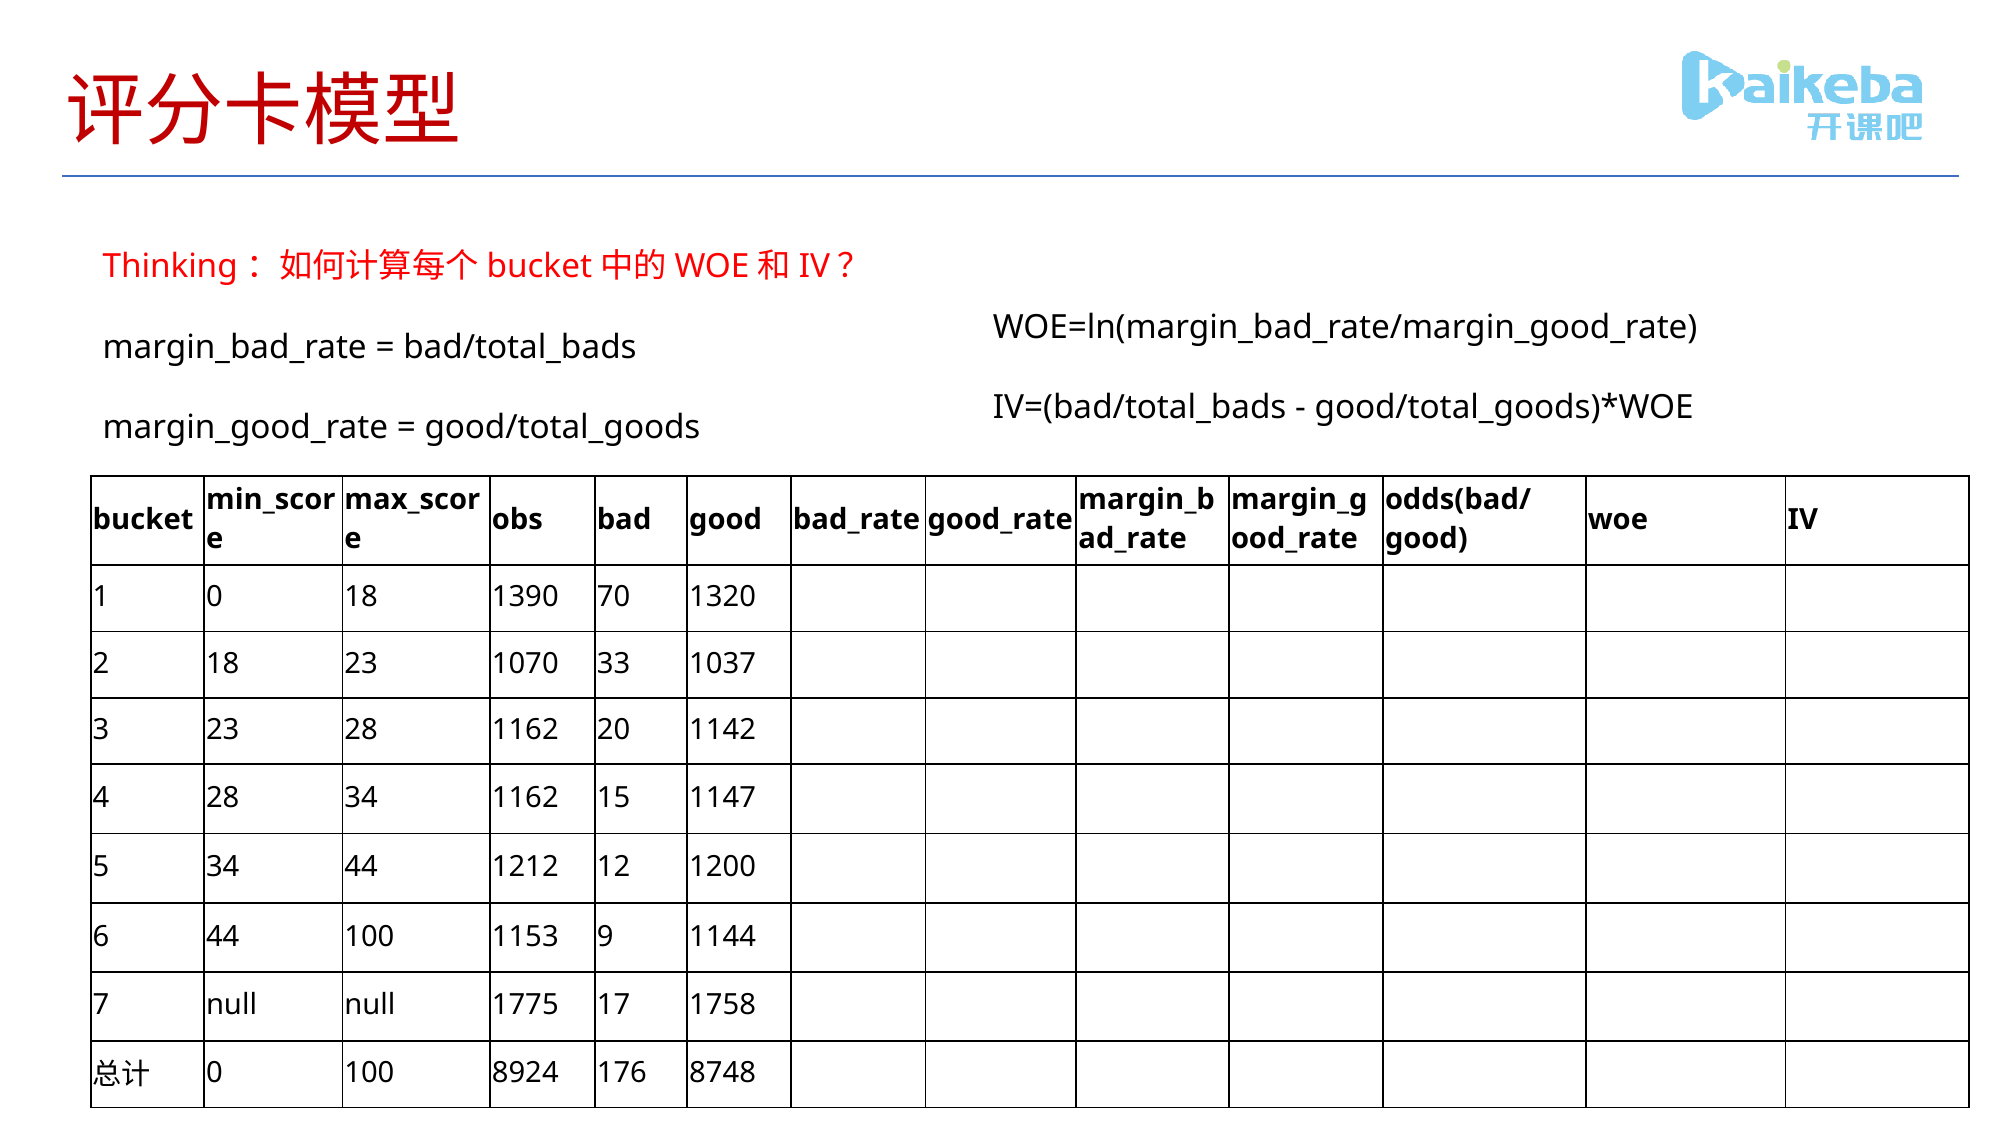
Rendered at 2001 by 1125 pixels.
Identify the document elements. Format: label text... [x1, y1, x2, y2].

table_cell [792, 699, 925, 763]
table_cell [792, 1042, 925, 1107]
table_cell [1077, 973, 1228, 1040]
table_header margin_bad_rate [1077, 477, 1228, 564]
table_cell 15 [596, 765, 686, 833]
table_cell 12 [596, 834, 686, 902]
table_cell [1077, 699, 1228, 763]
table_cell 1212 [491, 834, 594, 902]
table_header bad [596, 477, 686, 564]
table_cell 1070 [491, 632, 594, 697]
table_cell [1384, 765, 1585, 833]
table_cell 2 [92, 632, 203, 697]
table_cell 1758 [688, 973, 790, 1040]
table_header IV [1786, 477, 1968, 564]
table_cell [1587, 566, 1785, 631]
table_cell [1077, 904, 1228, 971]
table_header good [688, 477, 790, 564]
table_cell [1384, 699, 1585, 763]
table_cell [1786, 904, 1968, 971]
table_header min_score [205, 477, 342, 564]
table_cell [792, 973, 925, 1040]
table_cell 34 [205, 834, 342, 902]
table_cell 1162 [491, 765, 594, 833]
table_cell [1230, 632, 1382, 697]
table_header margin_good_rate [1230, 477, 1382, 564]
table_cell [926, 834, 1075, 902]
table_cell 44 [343, 834, 489, 902]
table_cell 总计 [92, 1042, 203, 1107]
table_cell [1077, 632, 1228, 697]
table_cell 17 [596, 973, 686, 1040]
table_cell 33 [596, 632, 686, 697]
table_header odds(bad/good) [1384, 477, 1585, 564]
table_cell 100 [343, 904, 489, 971]
table_header woe [1587, 477, 1785, 564]
table_cell 3 [92, 699, 203, 763]
table_cell 1037 [688, 632, 790, 697]
table_cell 20 [596, 699, 686, 763]
table_cell 1775 [491, 973, 594, 1040]
table_cell 1142 [688, 699, 790, 763]
table_header max_score [343, 477, 489, 564]
table_cell [1786, 765, 1968, 833]
table_cell 0 [205, 1042, 342, 1107]
table_cell [1587, 632, 1785, 697]
table_cell [1786, 1042, 1968, 1107]
table_cell 7 [92, 973, 203, 1040]
table_cell 1320 [688, 566, 790, 631]
title 评分卡模型 [57, 59, 1728, 167]
table_cell 8748 [688, 1042, 790, 1107]
table_cell 1162 [491, 699, 594, 763]
table_cell [926, 765, 1075, 833]
table_cell [1384, 904, 1585, 971]
table_cell [1230, 566, 1382, 631]
table_cell [1587, 973, 1785, 1040]
table_cell 176 [596, 1042, 686, 1107]
table_cell 4 [92, 765, 203, 833]
table_cell 18 [205, 632, 342, 697]
table_cell [792, 834, 925, 902]
table_cell 23 [205, 699, 342, 763]
table_cell 1 [92, 566, 203, 631]
table_cell [1786, 632, 1968, 697]
table_cell [1230, 834, 1382, 902]
table_cell [1384, 1042, 1585, 1107]
table_cell 34 [343, 765, 489, 833]
table_cell 1390 [491, 566, 594, 631]
table_cell 1147 [688, 765, 790, 833]
table_cell 9 [596, 904, 686, 971]
table_cell [1587, 765, 1785, 833]
table_cell [792, 765, 925, 833]
table_cell 18 [343, 566, 489, 631]
table_cell [1077, 566, 1228, 631]
table_cell [1077, 1042, 1228, 1107]
table_cell [1786, 566, 1968, 631]
table_cell 100 [343, 1042, 489, 1107]
table_cell 5 [92, 834, 203, 902]
table_cell [926, 566, 1075, 631]
table_cell 70 [596, 566, 686, 631]
table_cell 28 [205, 765, 342, 833]
table_cell [926, 1042, 1075, 1107]
table_cell 1200 [688, 834, 790, 902]
text_box Thinking：如何计算每个bucket中的WOE和IV？ margin_bad_rate = bad/total_bads margin_good_rate = good/total_goods [95, 216, 915, 475]
table_cell [926, 904, 1075, 971]
table_cell [1653, 21, 1950, 167]
table_cell [1077, 834, 1228, 902]
table_cell 8924 [491, 1042, 594, 1107]
table_cell [926, 699, 1075, 763]
table_cell 44 [205, 904, 342, 971]
table_cell [1384, 973, 1585, 1040]
table_cell 6 [92, 904, 203, 971]
table_cell [1786, 973, 1968, 1040]
table_cell [1587, 904, 1785, 971]
table_header bucket [92, 477, 203, 564]
table_cell [792, 566, 925, 631]
table_header obs [491, 477, 594, 564]
table_cell 1153 [491, 904, 594, 971]
table_cell [1230, 973, 1382, 1040]
table_cell [1230, 904, 1382, 971]
table_cell null [205, 973, 342, 1040]
table_cell 1144 [688, 904, 790, 971]
table_header good_rate [926, 477, 1075, 564]
table_cell [792, 904, 925, 971]
table_cell 0 [205, 566, 342, 631]
table_cell null [343, 973, 489, 1040]
table_cell [792, 632, 925, 697]
table_cell [1384, 566, 1585, 631]
table_cell [1230, 765, 1382, 833]
table_cell [1786, 699, 1968, 763]
text_box WOE=ln(margin_bad_rate/margin_good_rate) IV=(bad/total_bads - good/total_goods)*WOE [985, 216, 1806, 451]
table_cell [926, 632, 1075, 697]
table_cell 23 [343, 632, 489, 697]
table_cell [1384, 632, 1585, 697]
table_cell 28 [343, 699, 489, 763]
table_cell [1786, 834, 1968, 902]
table_cell [1384, 834, 1585, 902]
table_cell [1587, 834, 1785, 902]
table_cell [1587, 699, 1785, 763]
table_header bad_rate [792, 477, 925, 564]
table_cell [926, 973, 1075, 1040]
table_cell [1587, 1042, 1785, 1107]
table_cell [1230, 699, 1382, 763]
table_cell [1077, 765, 1228, 833]
table_cell [1230, 1042, 1382, 1107]
